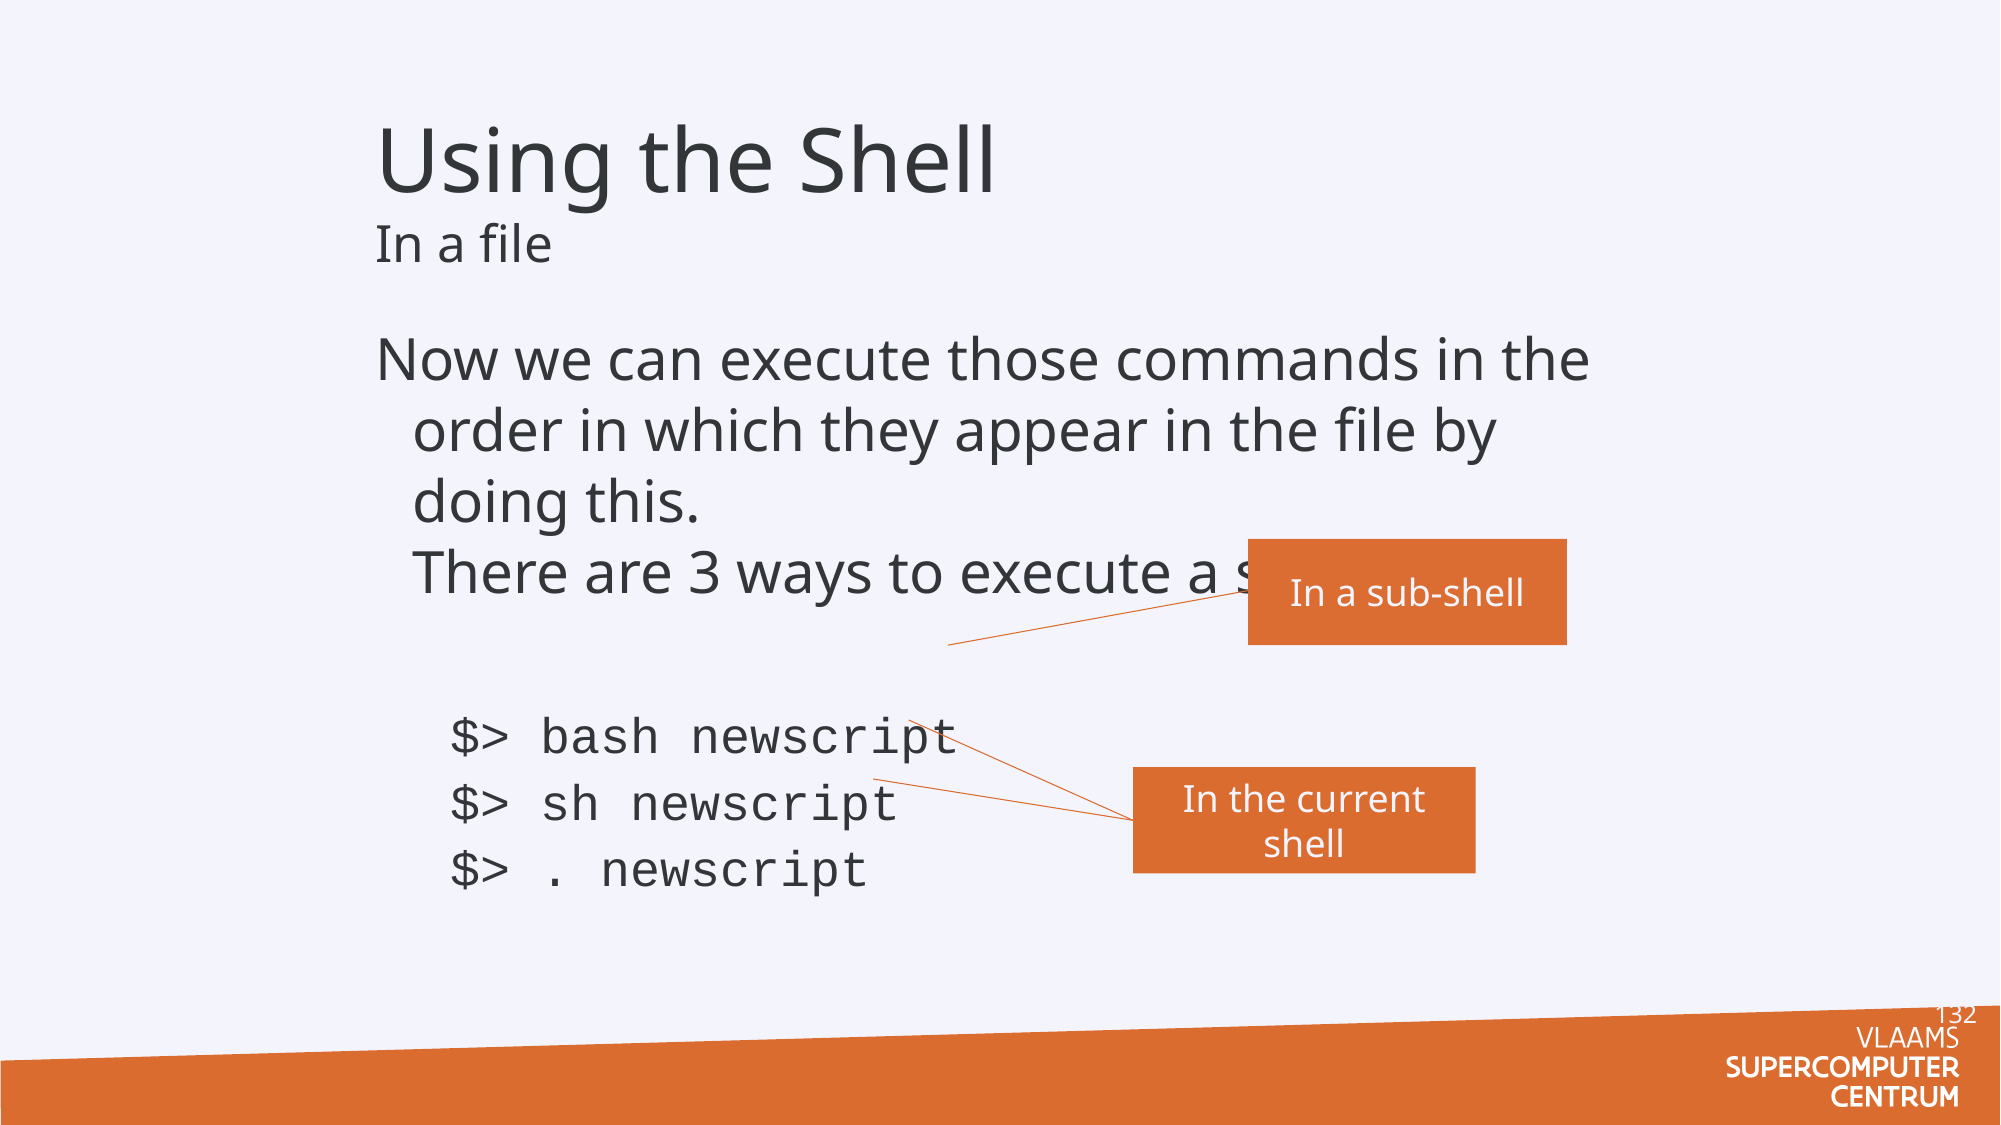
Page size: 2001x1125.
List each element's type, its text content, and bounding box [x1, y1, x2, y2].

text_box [947, 538, 1567, 646]
list Now we can execute those commands in the order in which they appear in the file by doing this. There are 3 ways to execute a script: $> bash newscript $> sh newscript $> . newscript [360, 312, 1641, 823]
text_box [873, 719, 1476, 874]
picture [1725, 1021, 1960, 1117]
title Using the Shell In a file [360, 93, 1641, 281]
slide_number 132 [1787, 992, 1993, 1040]
